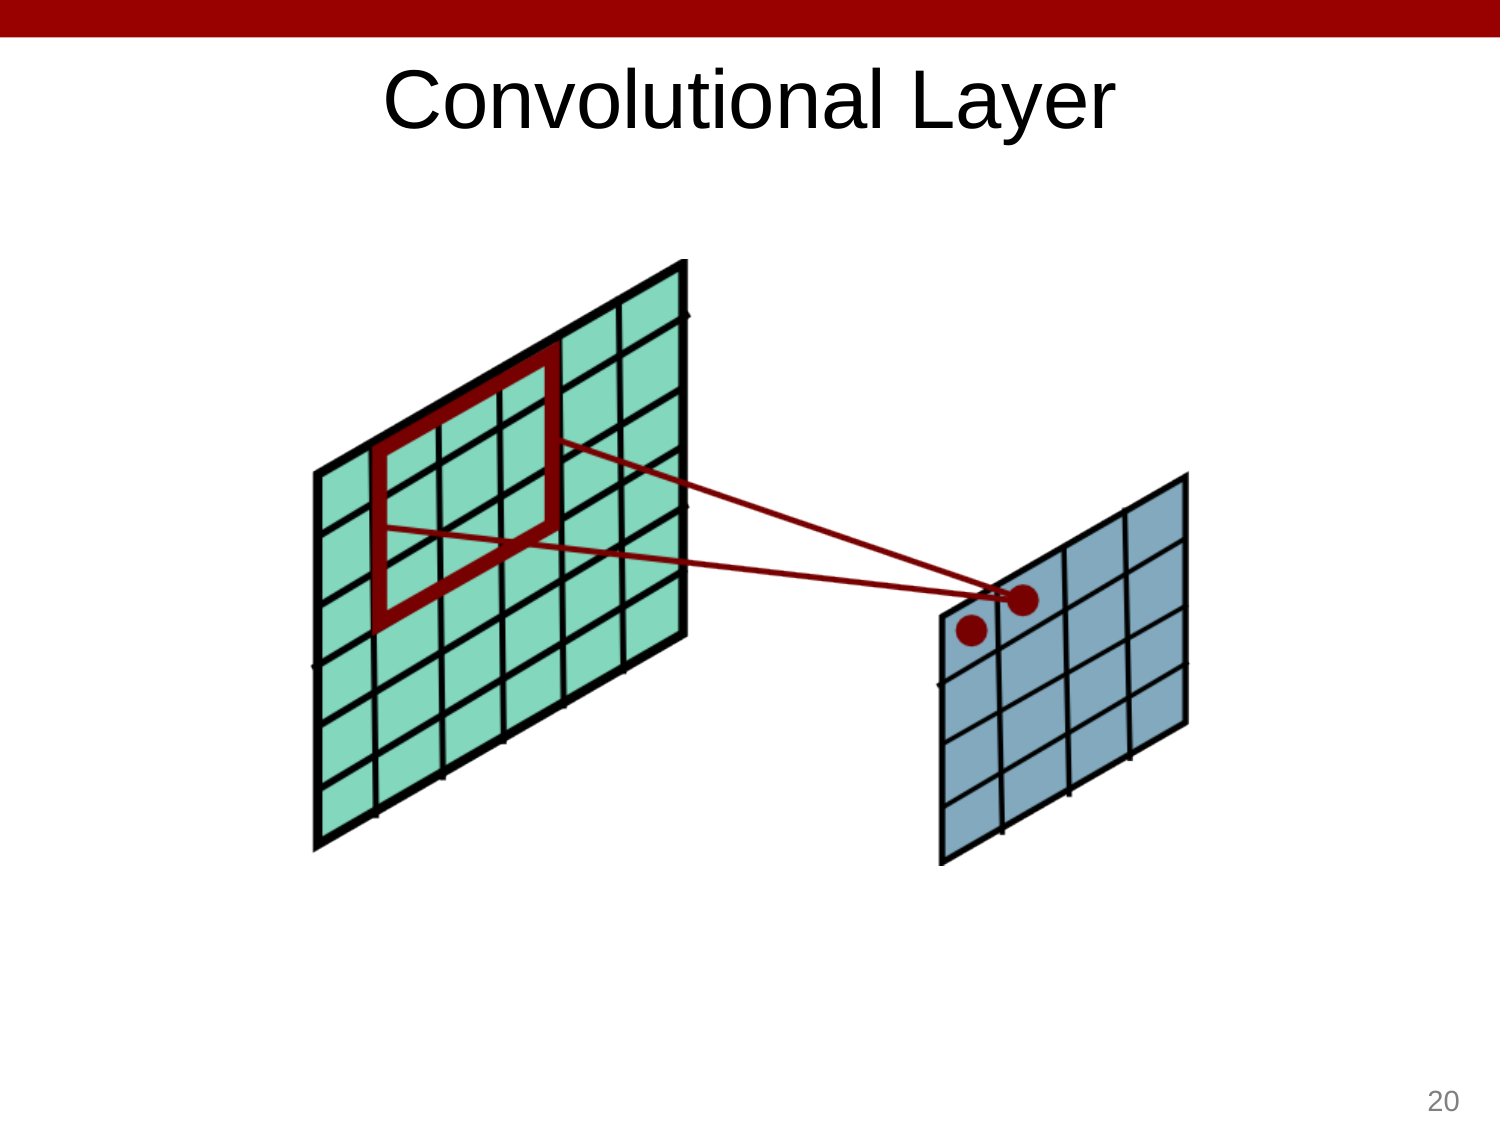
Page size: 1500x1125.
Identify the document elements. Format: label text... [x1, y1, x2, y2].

text_box Convolutional Layer [112, 37, 1388, 150]
slide_number 20 [1162, 1049, 1476, 1125]
picture [309, 258, 1192, 866]
